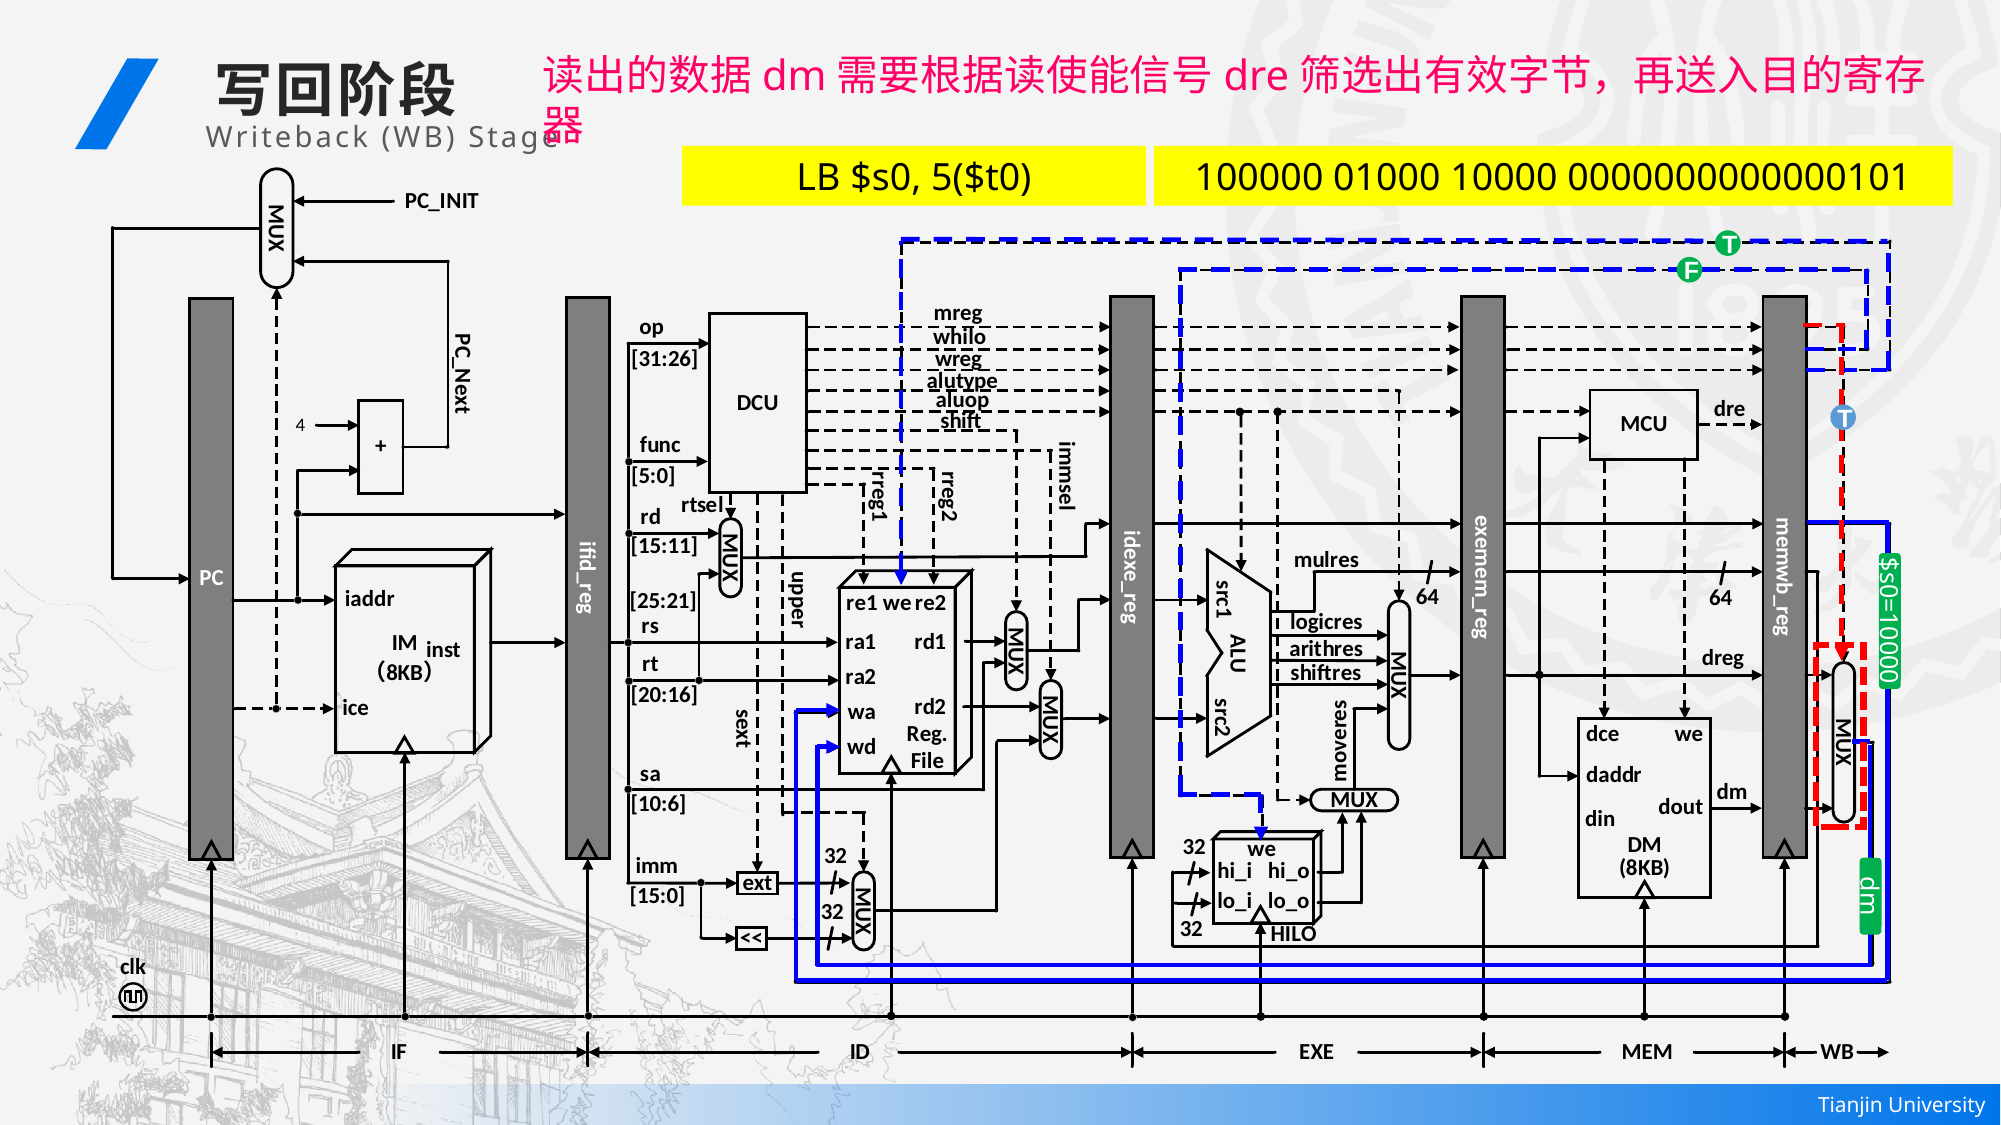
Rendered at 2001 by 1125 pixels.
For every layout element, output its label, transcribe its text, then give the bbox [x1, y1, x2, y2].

text_box [74, 109, 98, 150]
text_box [817, 741, 1870, 967]
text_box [1803, 323, 1845, 661]
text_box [795, 521, 1889, 981]
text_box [98, 45, 667, 162]
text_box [900, 239, 1889, 521]
text_box 100000 01000 10000 0000000000000101 [1153, 145, 1953, 206]
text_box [1178, 269, 1867, 521]
picture [106, 165, 1893, 1078]
text_box LB $s0, 5($t0) [682, 156, 1147, 165]
text_box $s0=10000 [1893, 552, 1902, 690]
text_box 读出的数据dm需要根据读使能信号dre筛选出有效字节，再送入目的寄存器 [527, 40, 1942, 156]
